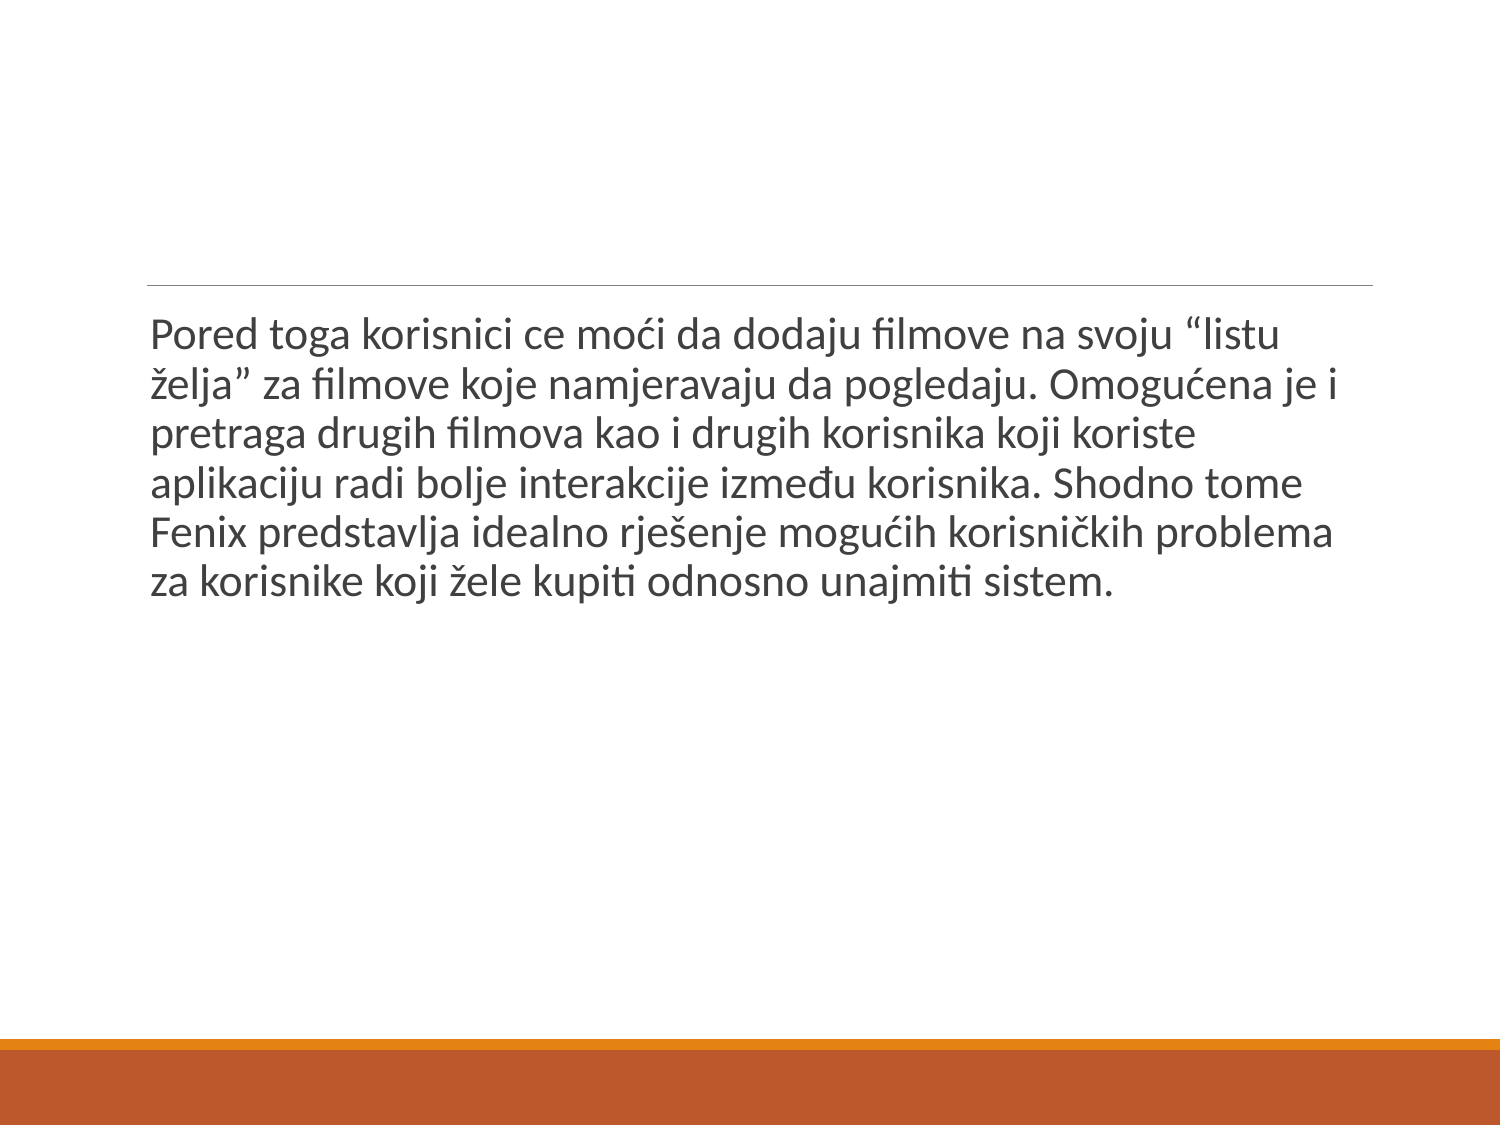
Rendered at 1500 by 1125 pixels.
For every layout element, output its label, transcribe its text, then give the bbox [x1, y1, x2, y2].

list Pored toga korisnici ce moći da dodaju filmove na svoju “listu želja” za filmove koje namjeravaju da pogledaju. Omogućena je i pretraga drugih filmova kao i drugih korisnika koji koriste aplikaciju radi bolje interakcije između korisnika. Shodno tome Fenix predstavlja idealno rješenje mogućih korisničkih problema za korisnike koji žele kupiti odnosno unajmiti sistem. [135, 302, 1373, 963]
